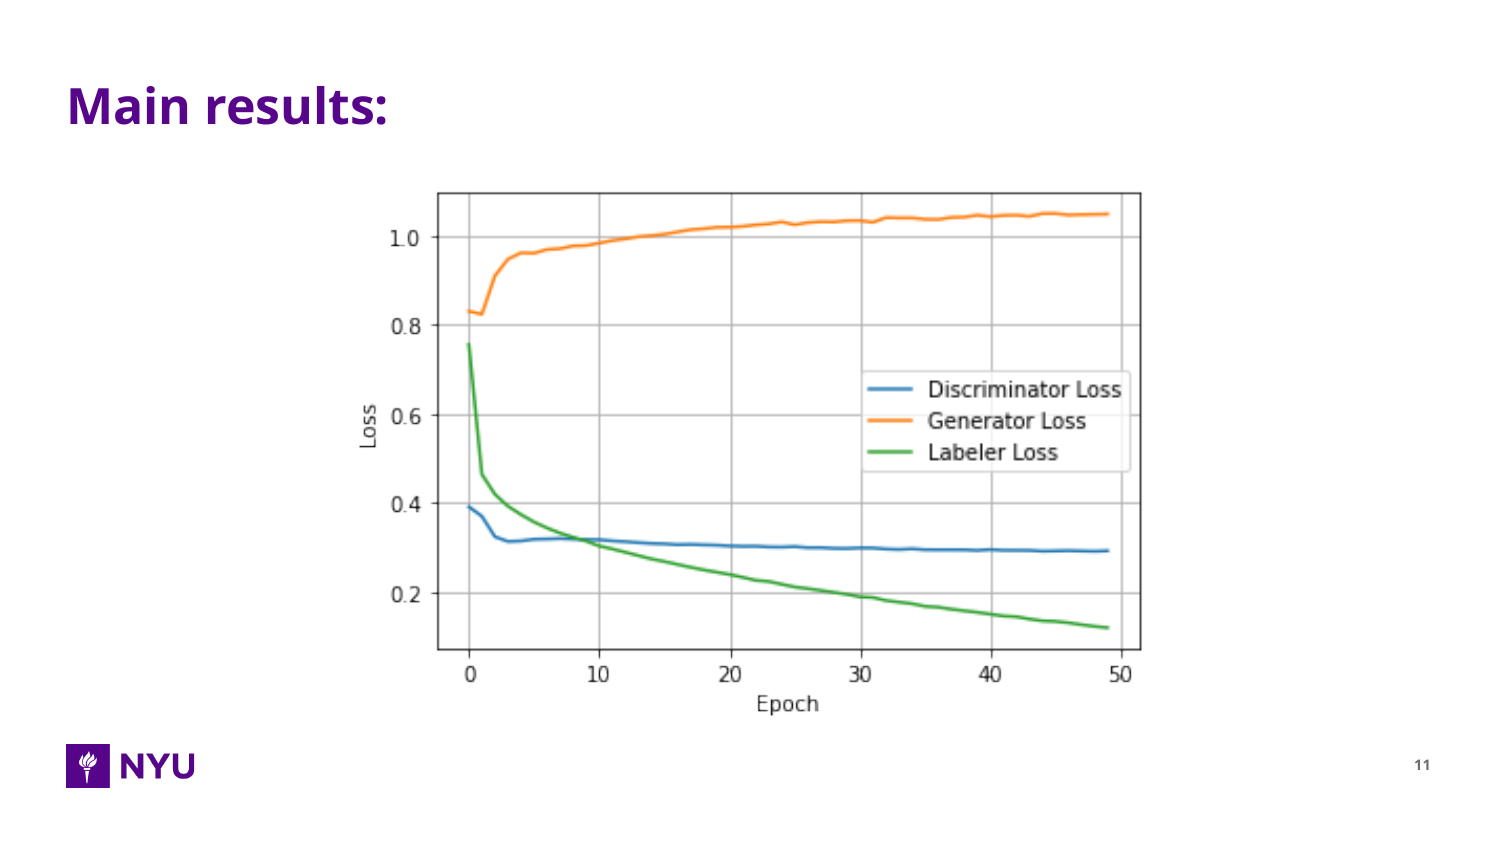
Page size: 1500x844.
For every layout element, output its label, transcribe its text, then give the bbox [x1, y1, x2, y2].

title Main results: [51, 70, 1111, 146]
picture [345, 179, 1155, 729]
picture [66, 744, 195, 788]
